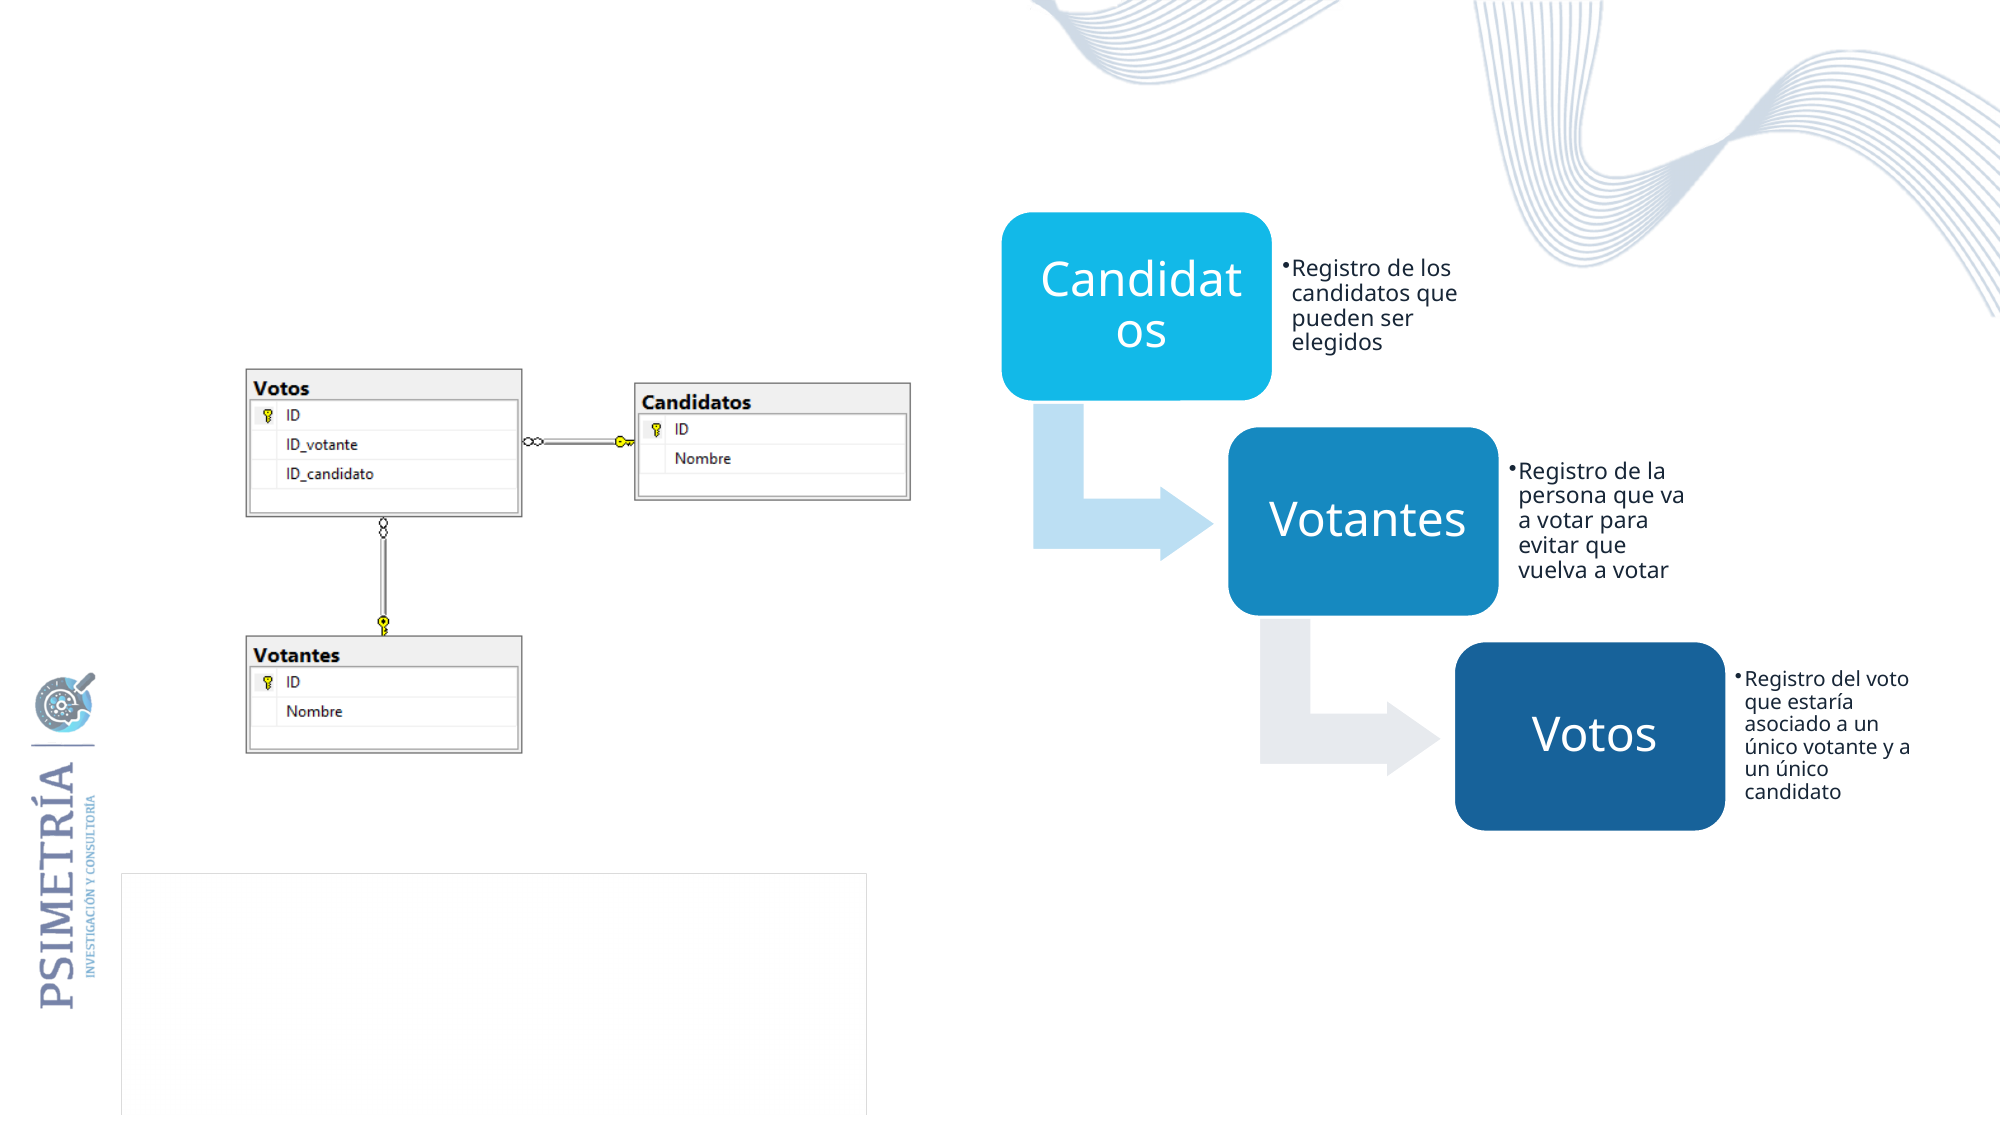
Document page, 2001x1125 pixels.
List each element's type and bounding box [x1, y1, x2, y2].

picture [227, 355, 926, 770]
text_box [999, 139, 1927, 904]
